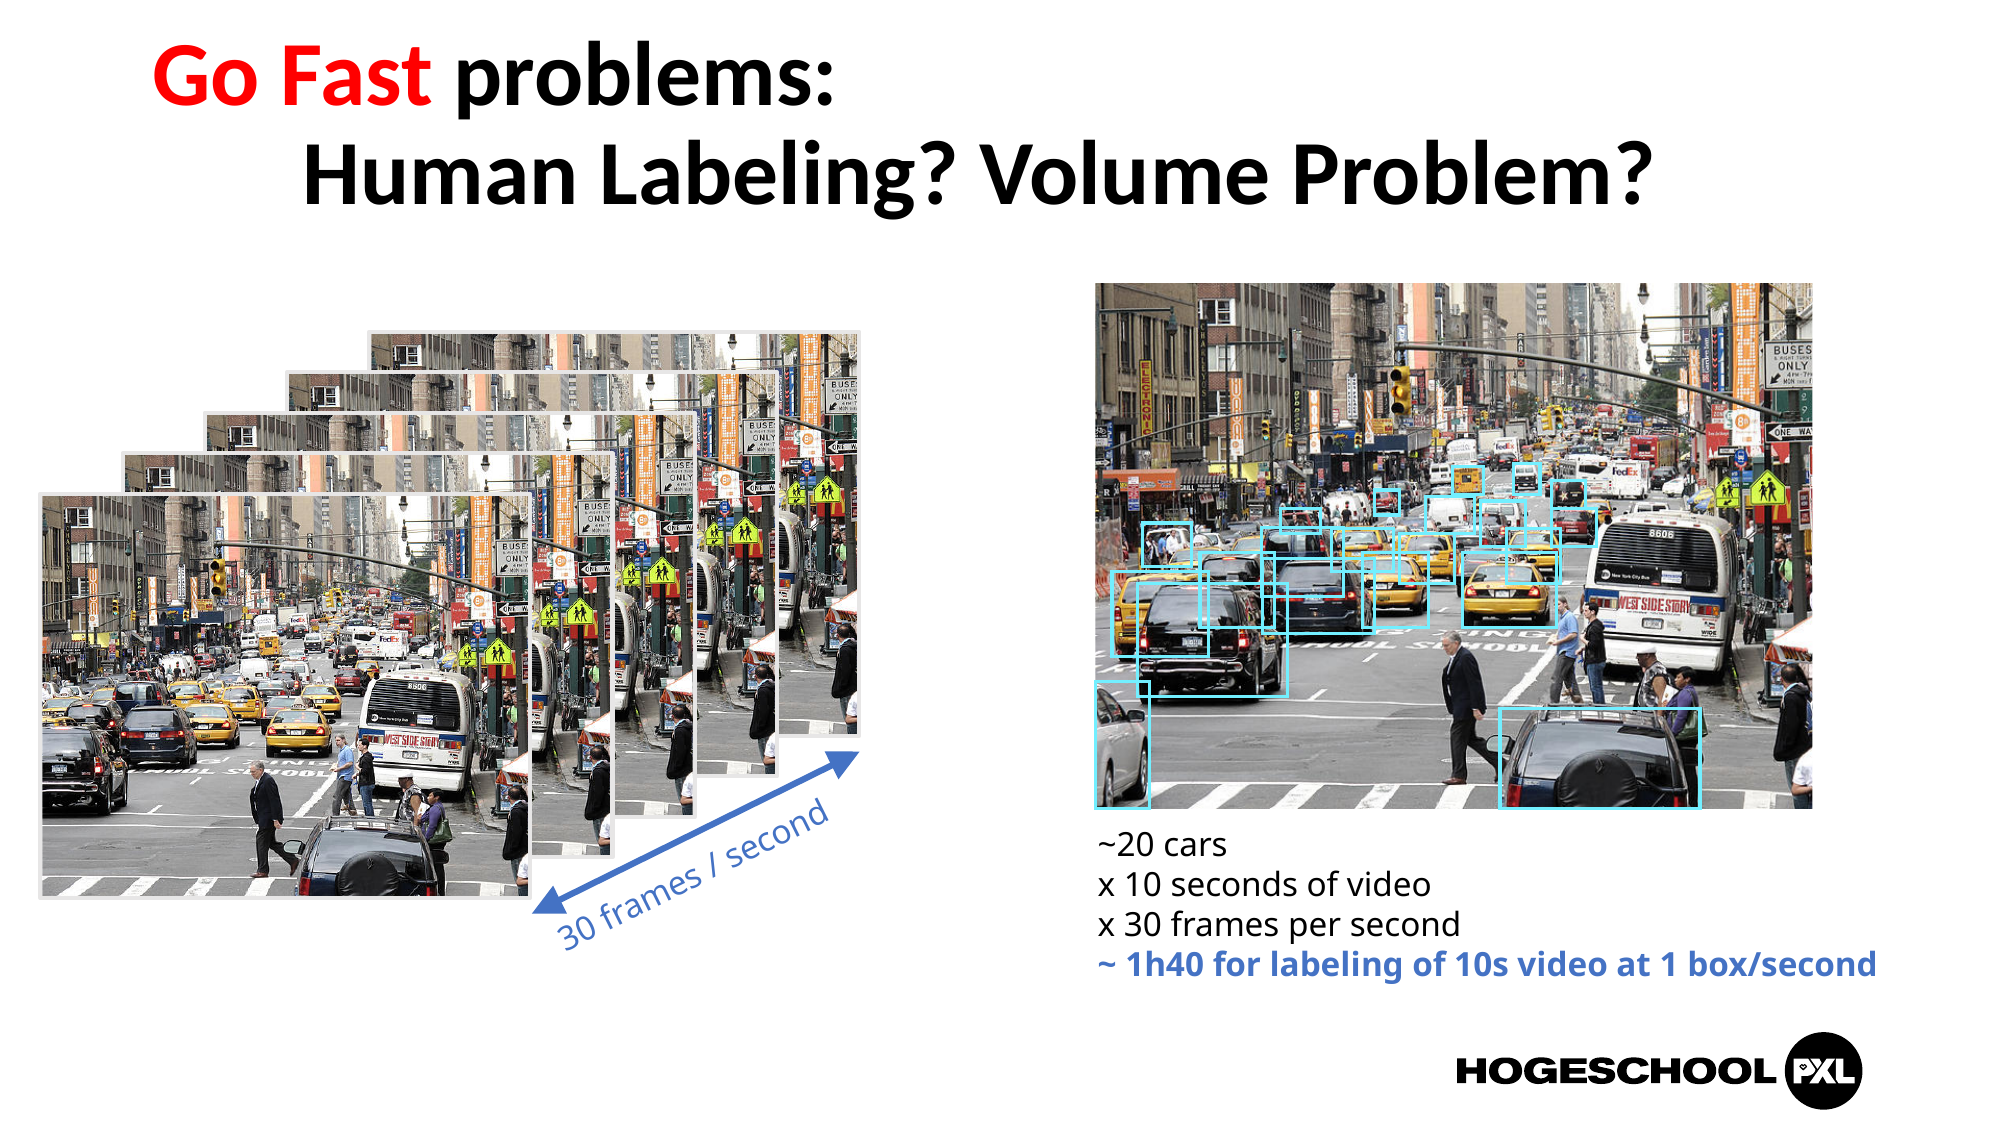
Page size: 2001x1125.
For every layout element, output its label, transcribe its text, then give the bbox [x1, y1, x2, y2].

title Go Fast problems: Human Labeling? Volume Problem? [137, 16, 1863, 235]
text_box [42, 283, 1813, 914]
text_box ~20 cars x 10 seconds of video x 30 frames per second ~ 1h40 for labeling of 10s video at 1 box/second [1082, 815, 1950, 993]
